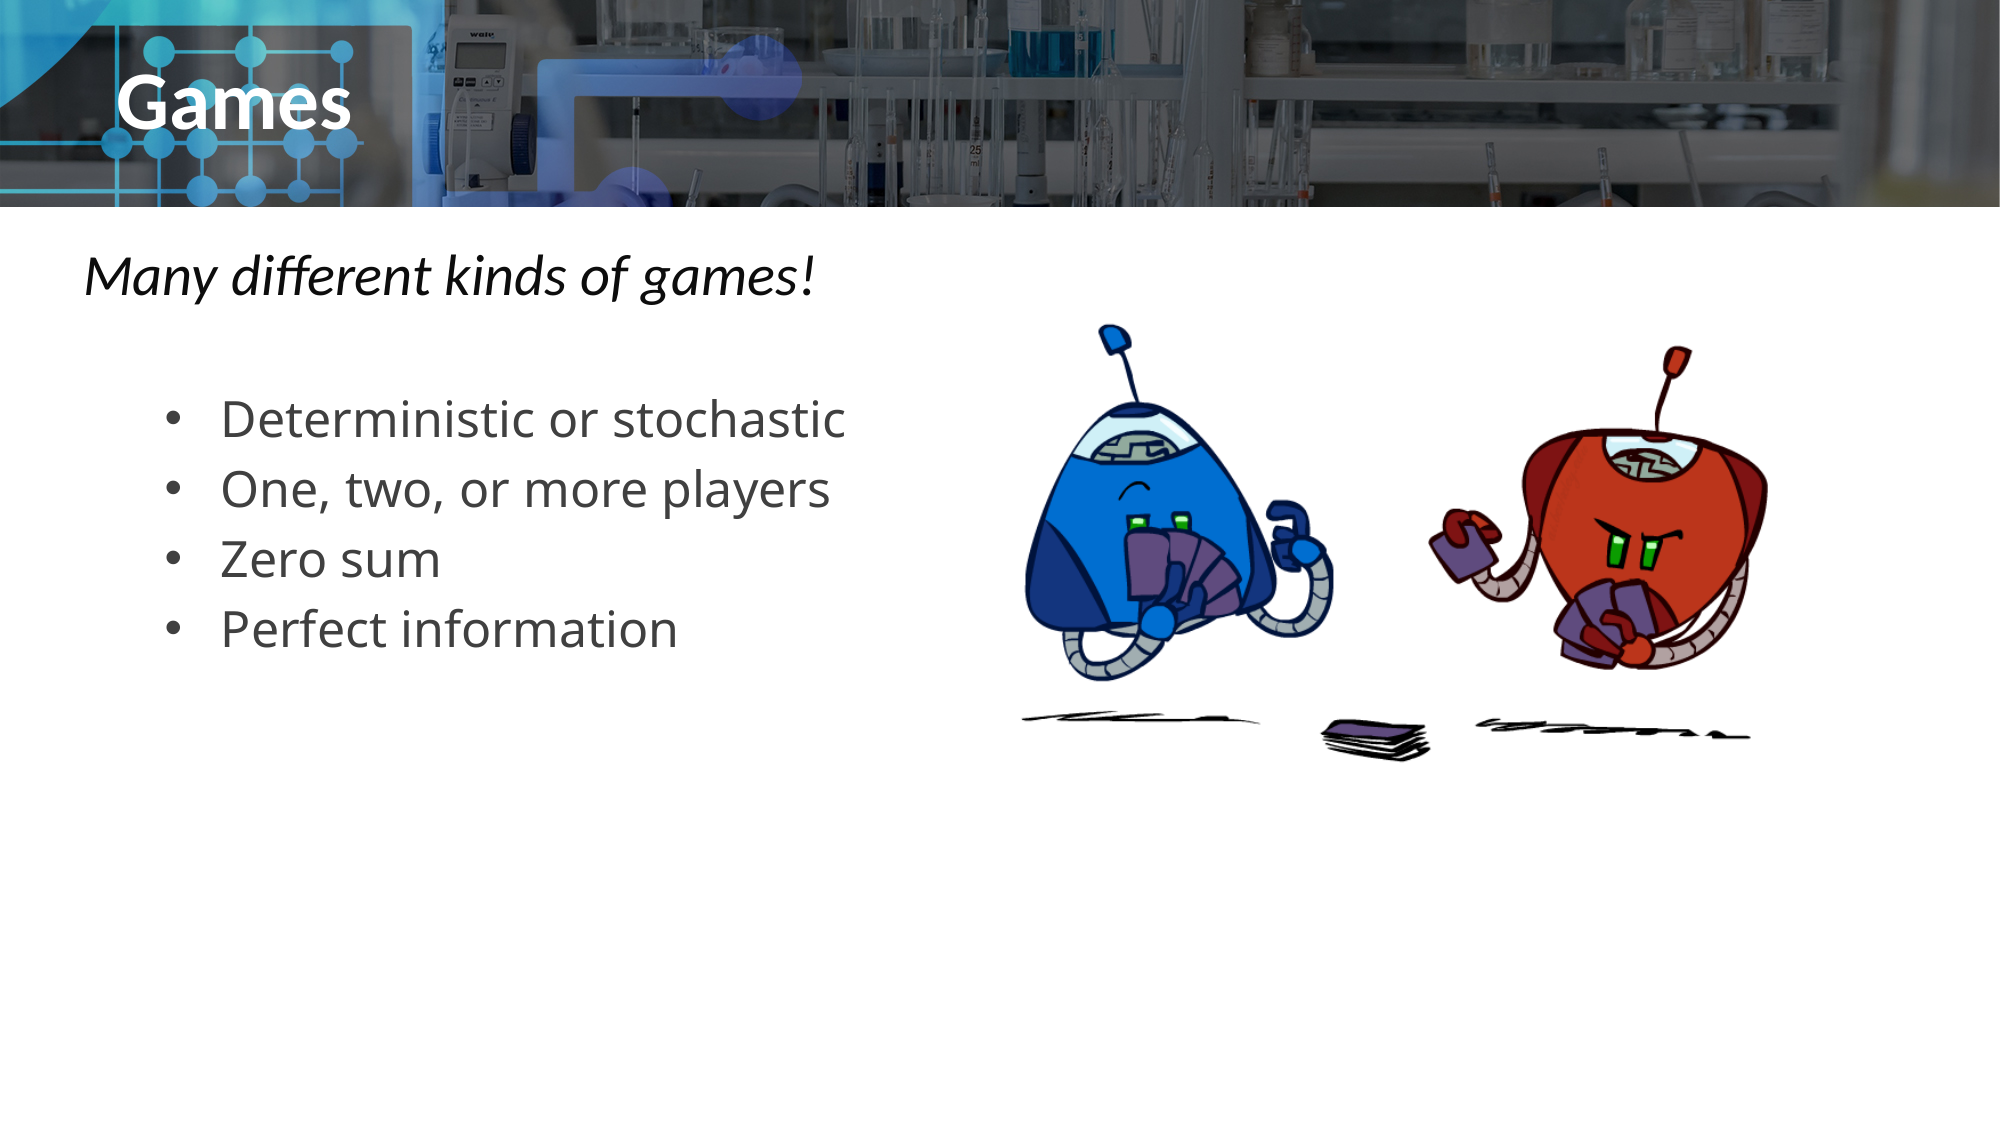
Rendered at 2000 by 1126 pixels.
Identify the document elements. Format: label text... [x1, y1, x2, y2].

picture [0, 0, 2000, 1125]
list Many different kinds of games! Deterministic or stochastic One, two, or more players Zero sum Perfect information [66, 229, 1934, 1005]
title Games [99, 31, 1900, 163]
